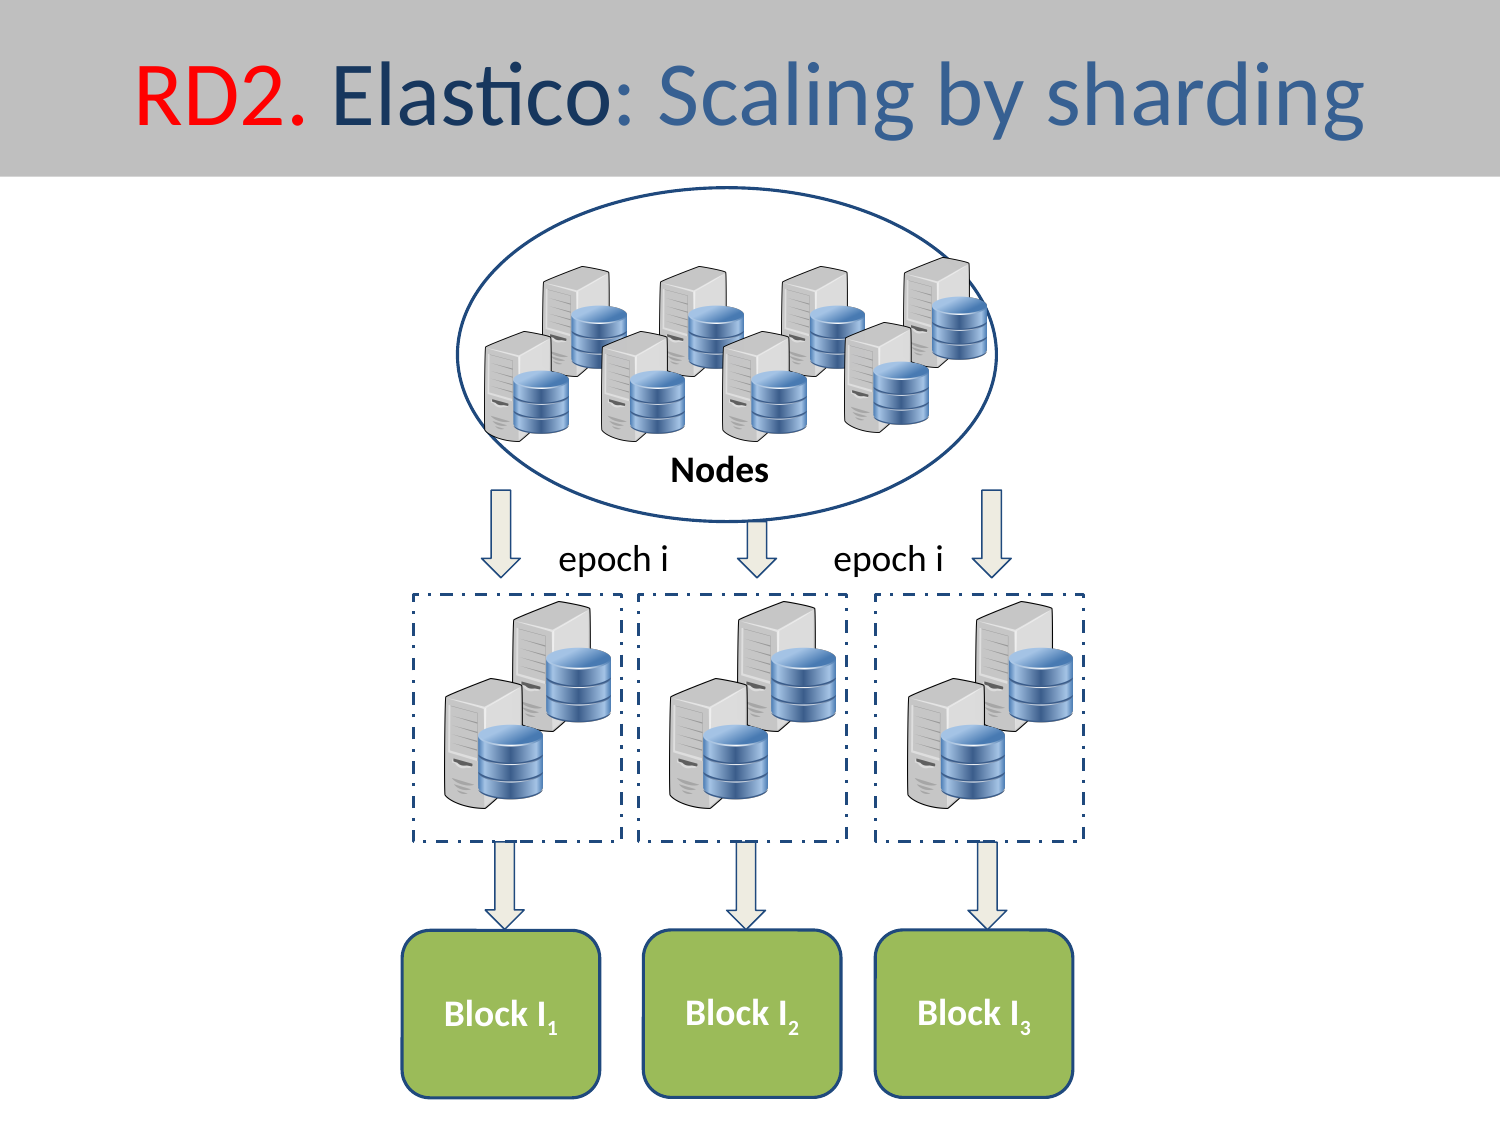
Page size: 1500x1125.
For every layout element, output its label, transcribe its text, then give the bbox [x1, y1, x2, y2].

title RD2. Elastico: Scaling by sharding [0, 0, 1500, 177]
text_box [457, 187, 997, 488]
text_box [412, 489, 1084, 843]
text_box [401, 841, 1074, 1099]
